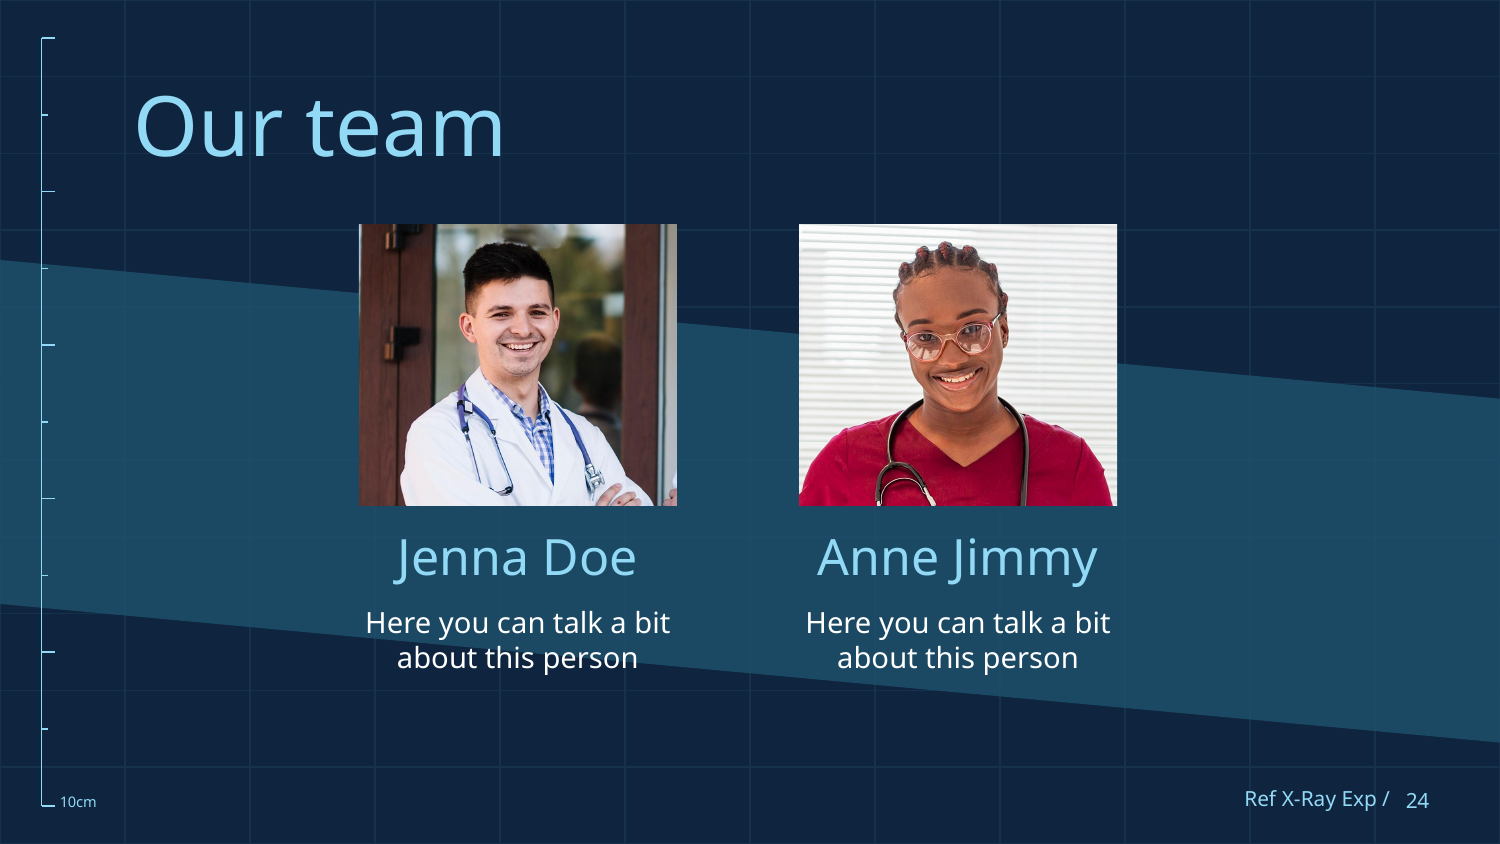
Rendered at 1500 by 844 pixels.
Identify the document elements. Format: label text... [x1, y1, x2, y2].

slide_number ‹#› [1377, 778, 1458, 820]
slide_number Ref X-Ray Exp / [1207, 777, 1411, 820]
picture [358, 223, 678, 506]
title Jenna Doe [326, 519, 710, 589]
title Anne Jimmy [766, 519, 1150, 589]
subtitle Here you can talk a bit about this person [326, 589, 710, 733]
picture [798, 223, 1118, 506]
subtitle Here you can talk a bit about this person [766, 589, 1150, 733]
title Our team [118, 72, 1382, 167]
